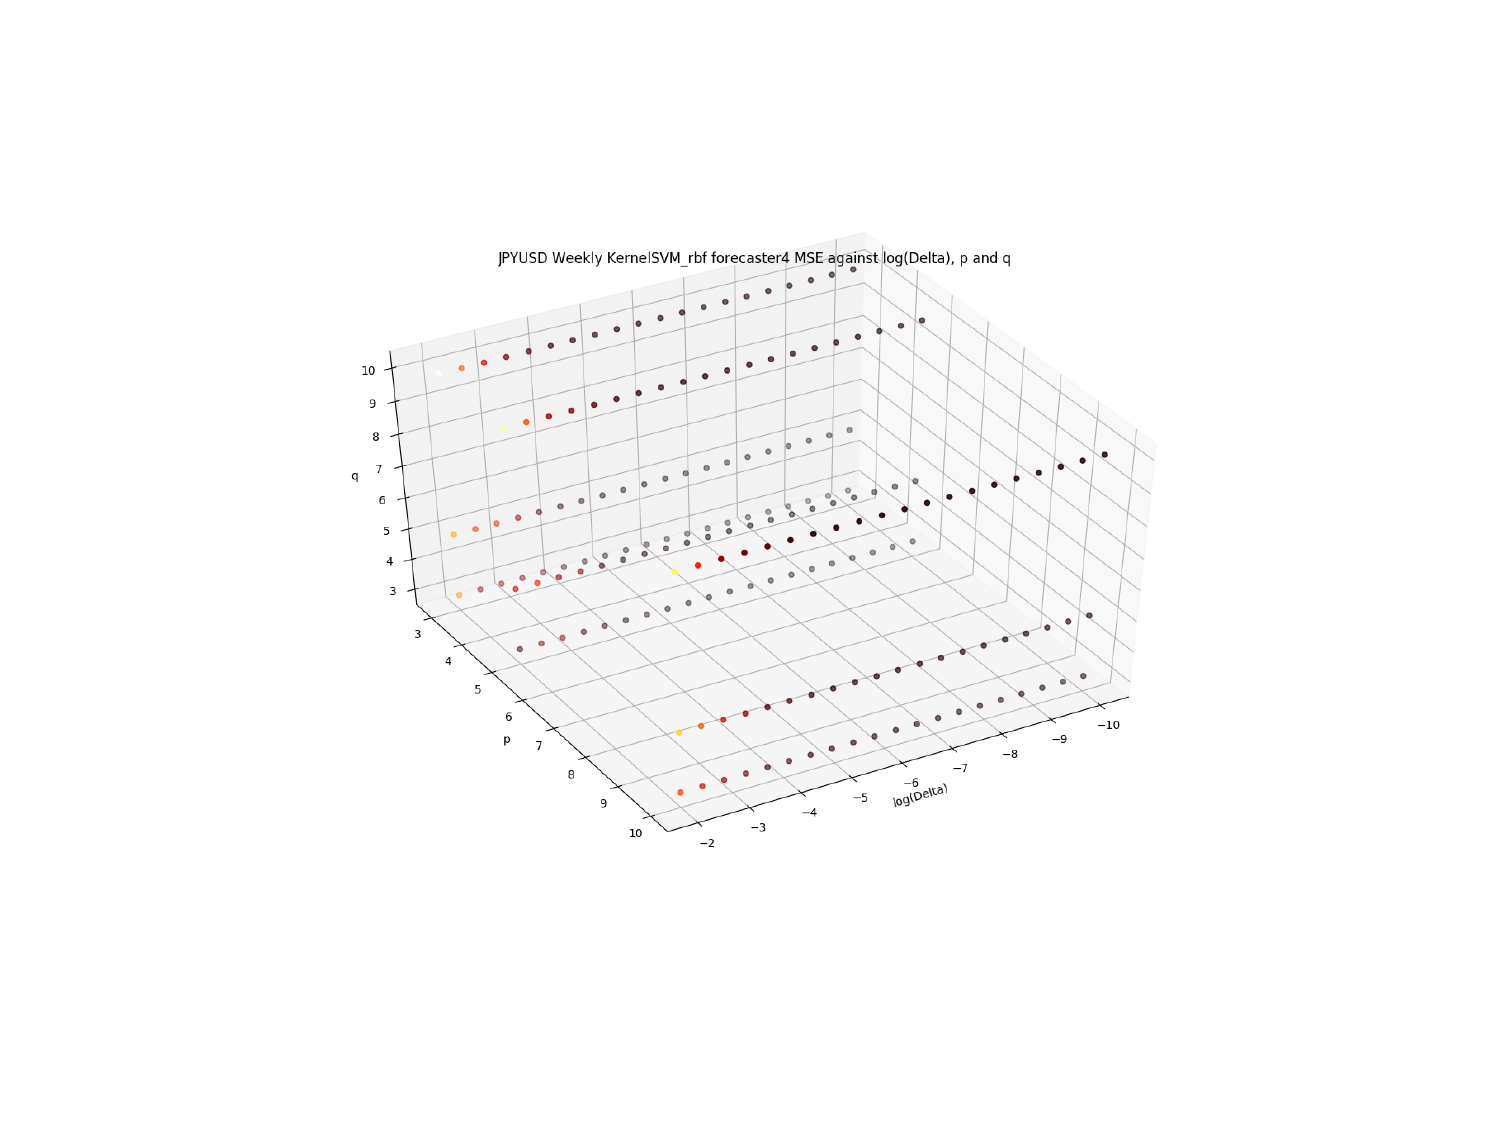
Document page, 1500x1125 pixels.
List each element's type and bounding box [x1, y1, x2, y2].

picture [119, 119, 1358, 946]
